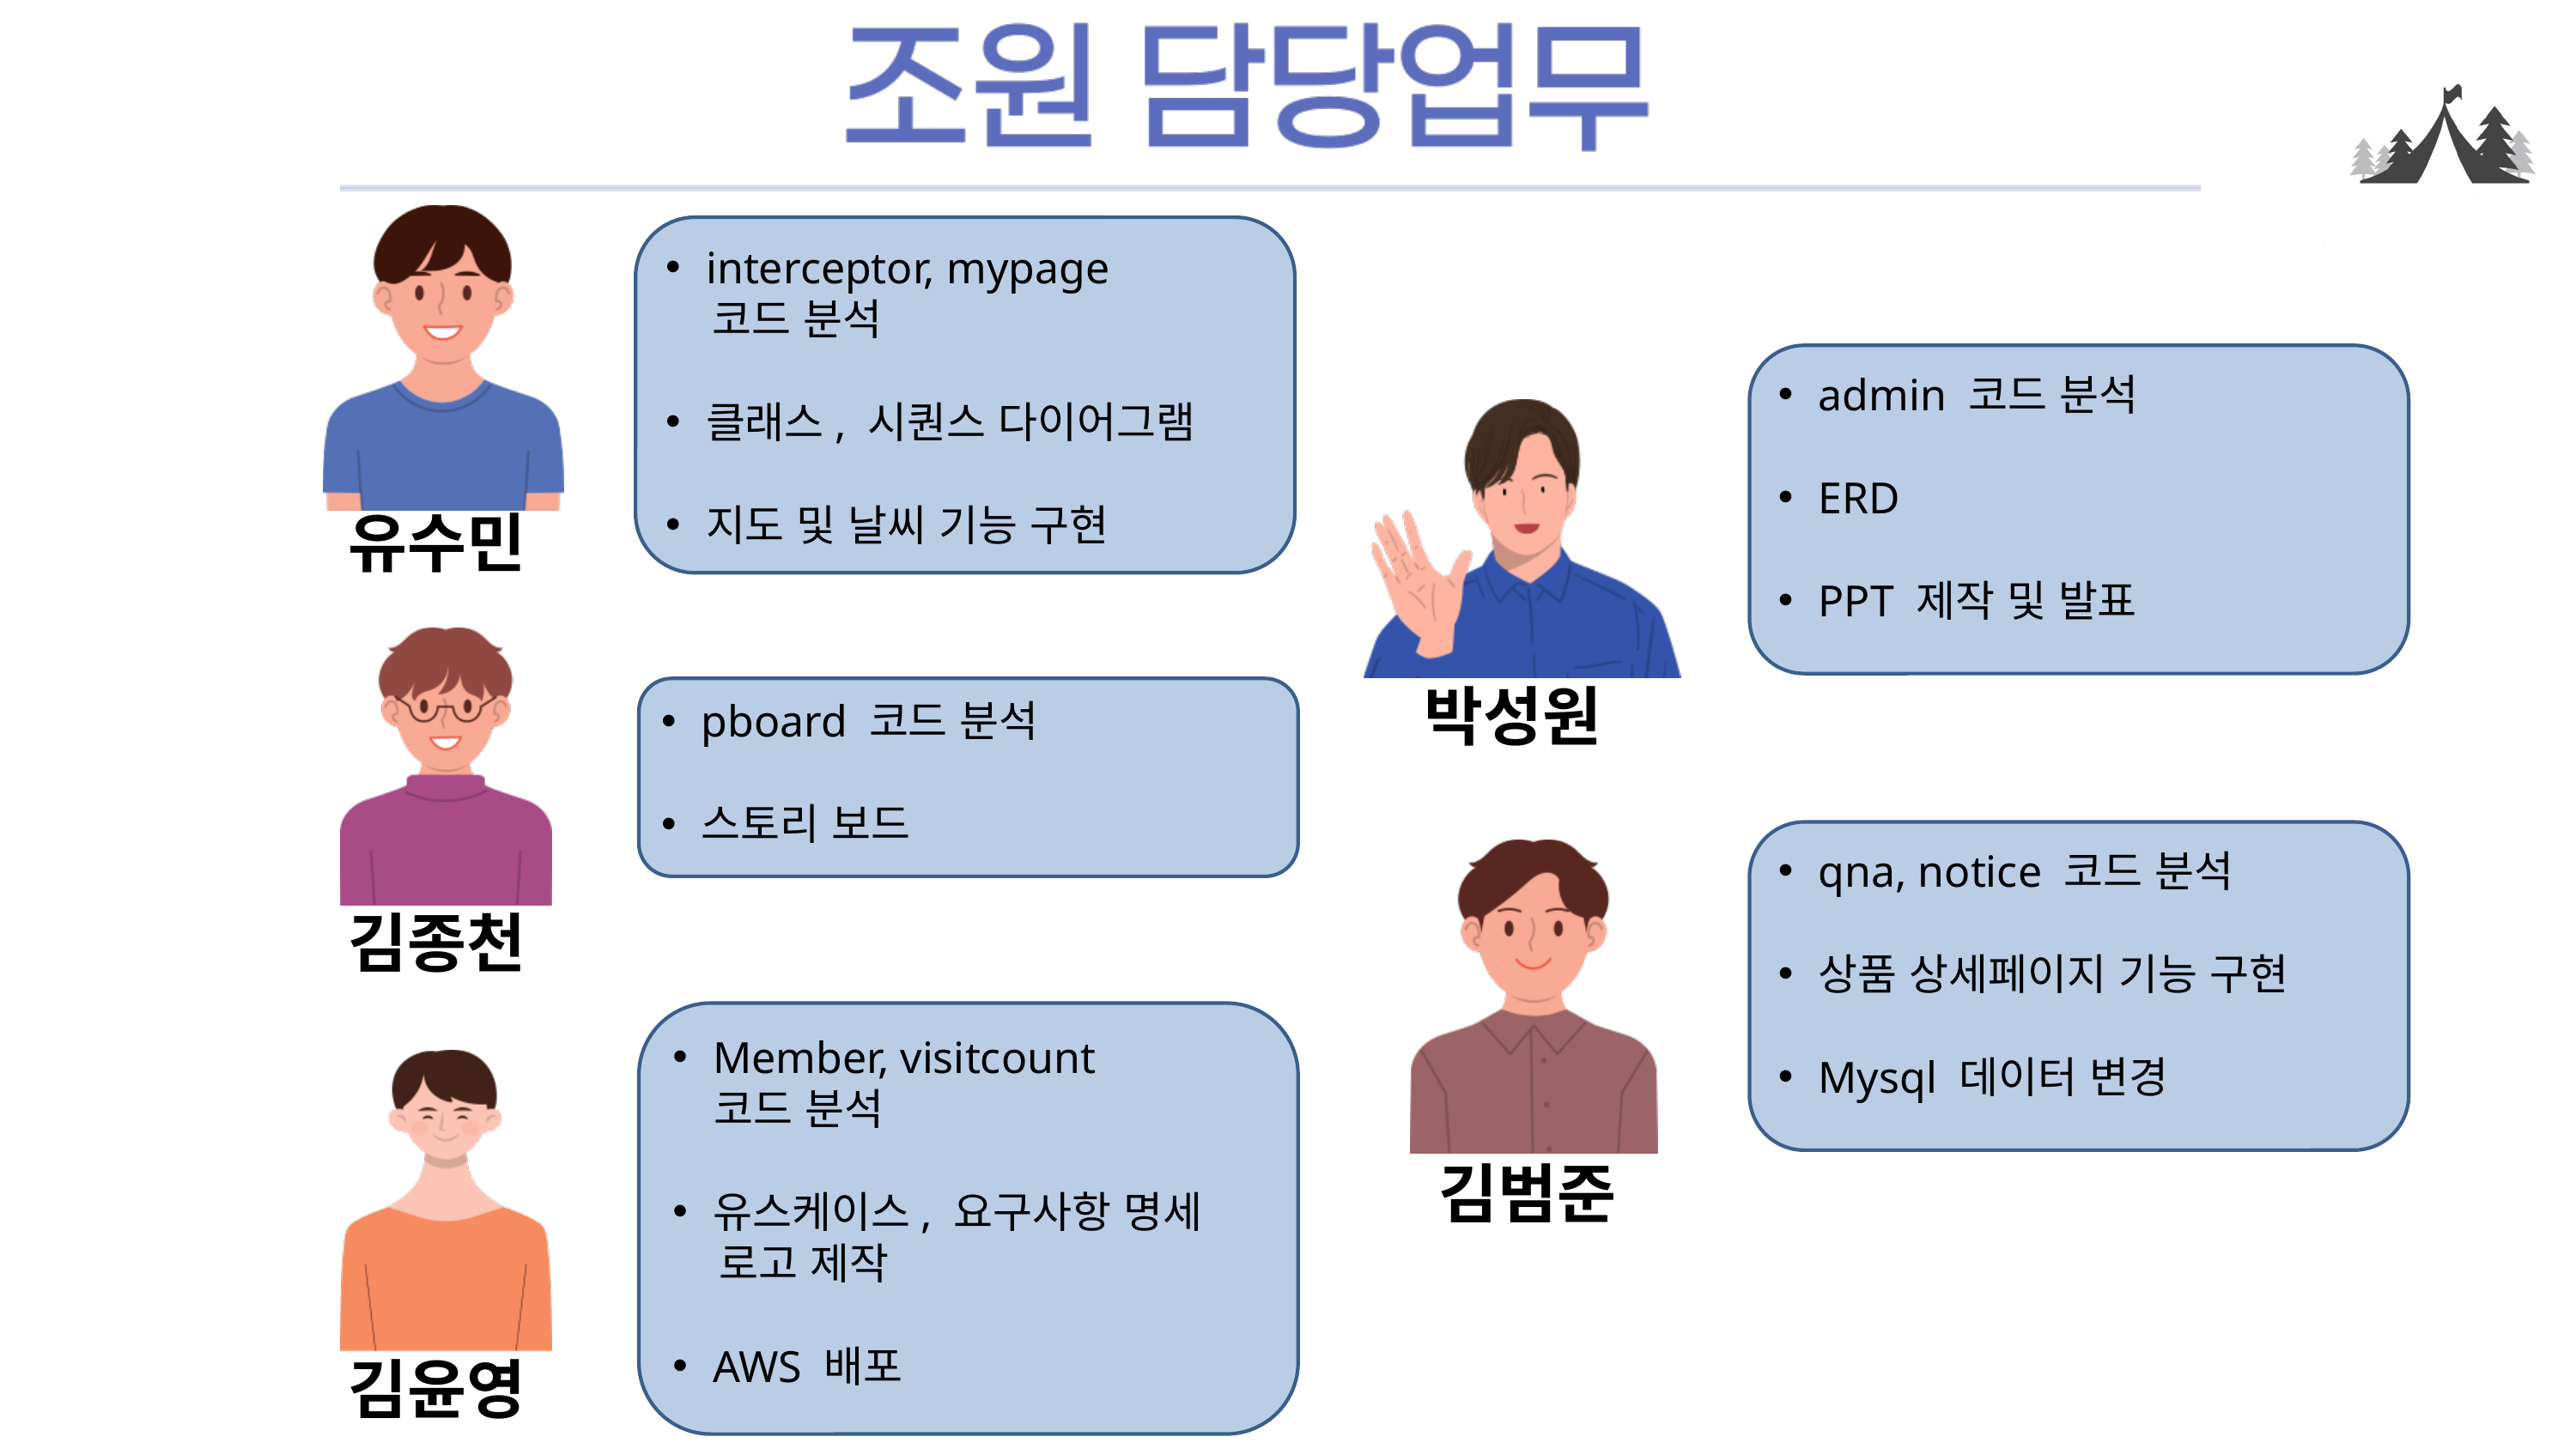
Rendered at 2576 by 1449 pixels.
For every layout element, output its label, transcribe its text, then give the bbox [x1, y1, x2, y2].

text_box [340, 1050, 552, 1351]
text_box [340, 180, 806, 197]
text_box Member, visitcount 코드 분석 유스케이스, 요구사항 명세 로고 제작 AWS 배포 [636, 1001, 1300, 1436]
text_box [1409, 840, 1658, 1154]
text_box 김윤영 [336, 1343, 558, 1434]
text_box admin 코드 분석 ERD PPT 제작 및 발표 [1747, 343, 2411, 676]
text_box 유수민 [336, 518, 558, 586]
text_box 김종천 [336, 896, 558, 987]
text_box interceptor, mypage 코드 분석 클래스, 시퀀스 다이어그램 지도 및 날씨 기능 구현 [634, 215, 1297, 575]
text_box pboard 코드 분석 스토리 보드 [636, 676, 1300, 878]
text_box qna, notice 코드 분석 상품 상세페이지 기능 구현 Mysql 데이터 변경 [1747, 820, 2411, 1152]
picture [2309, 0, 2576, 267]
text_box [340, 627, 552, 906]
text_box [1364, 398, 1681, 678]
text_box 김범준 [1425, 1161, 1648, 1238]
picture [811, 0, 1716, 220]
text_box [1718, 180, 2202, 197]
text_box 박성원 [1411, 685, 1634, 761]
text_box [322, 204, 565, 511]
